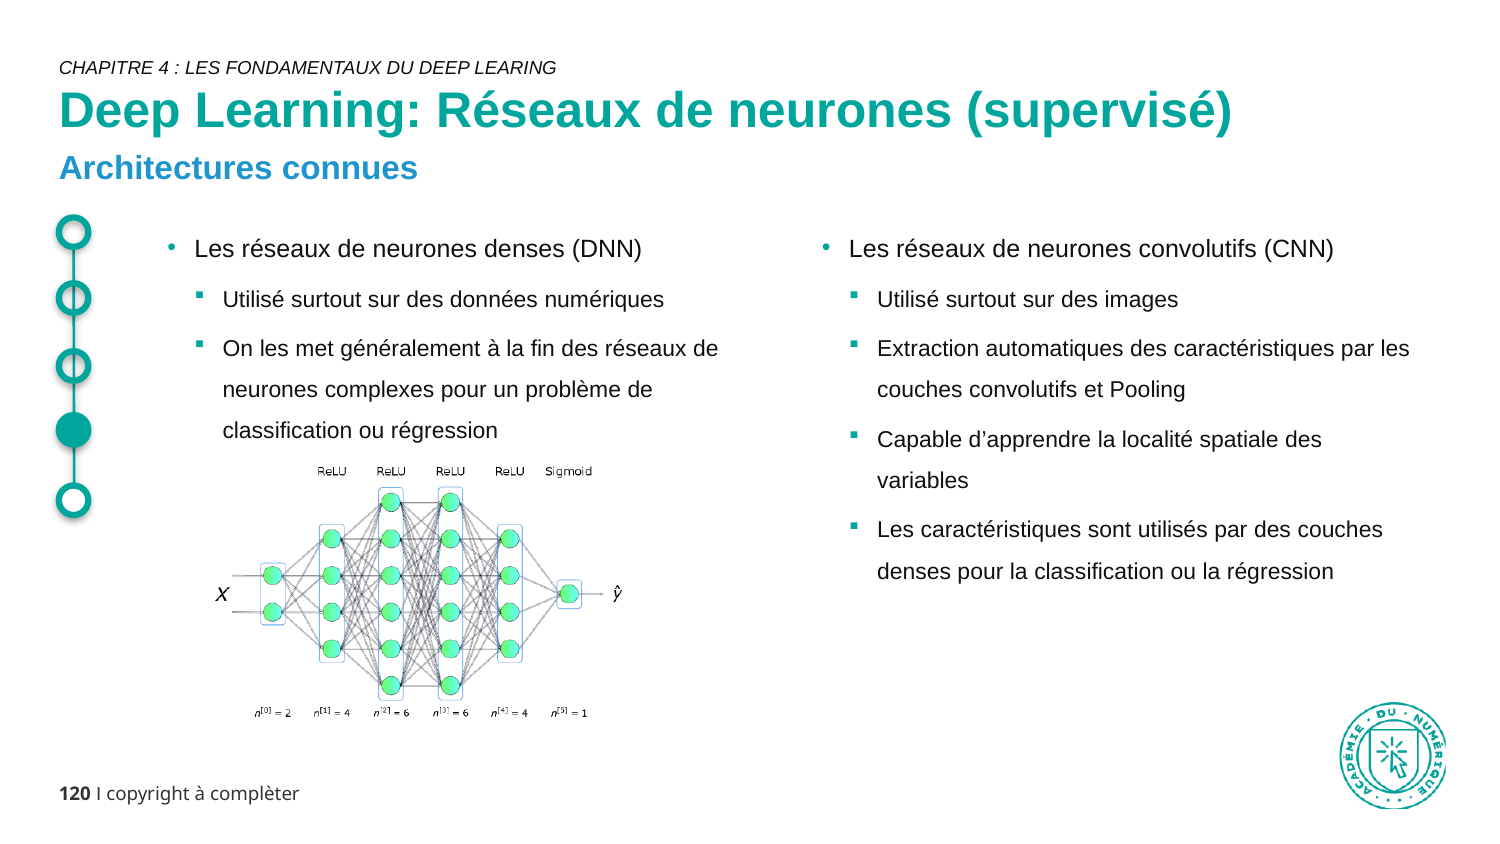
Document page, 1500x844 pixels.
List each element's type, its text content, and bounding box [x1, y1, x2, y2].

text_box Les réseaux de neurones denses (DNN) Utilisé surtout sur des données numériques On les met généralement à la fin des réseaux de neurones complexes pour un problème de classification ou régression [167, 217, 758, 453]
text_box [58, 217, 89, 516]
text_box Les réseaux de neurones convolutifs (CNN) Utilisé surtout sur des images Extraction automatiques des caractéristiques par les couches convolutifs et Pooling Capable d’apprendre la localité spatiale des variables Les caractéristiques sont utilisés par des couches denses pour la classification ou la régression [821, 217, 1412, 453]
text_box Deep Learning: Réseaux de neurones (supervisé) Architectures connues [58, 77, 1446, 155]
picture [210, 452, 633, 735]
text_box CHAPITRE 4 : LES FONDAMENTAUX DU DEEP LEARING [58, 55, 650, 77]
